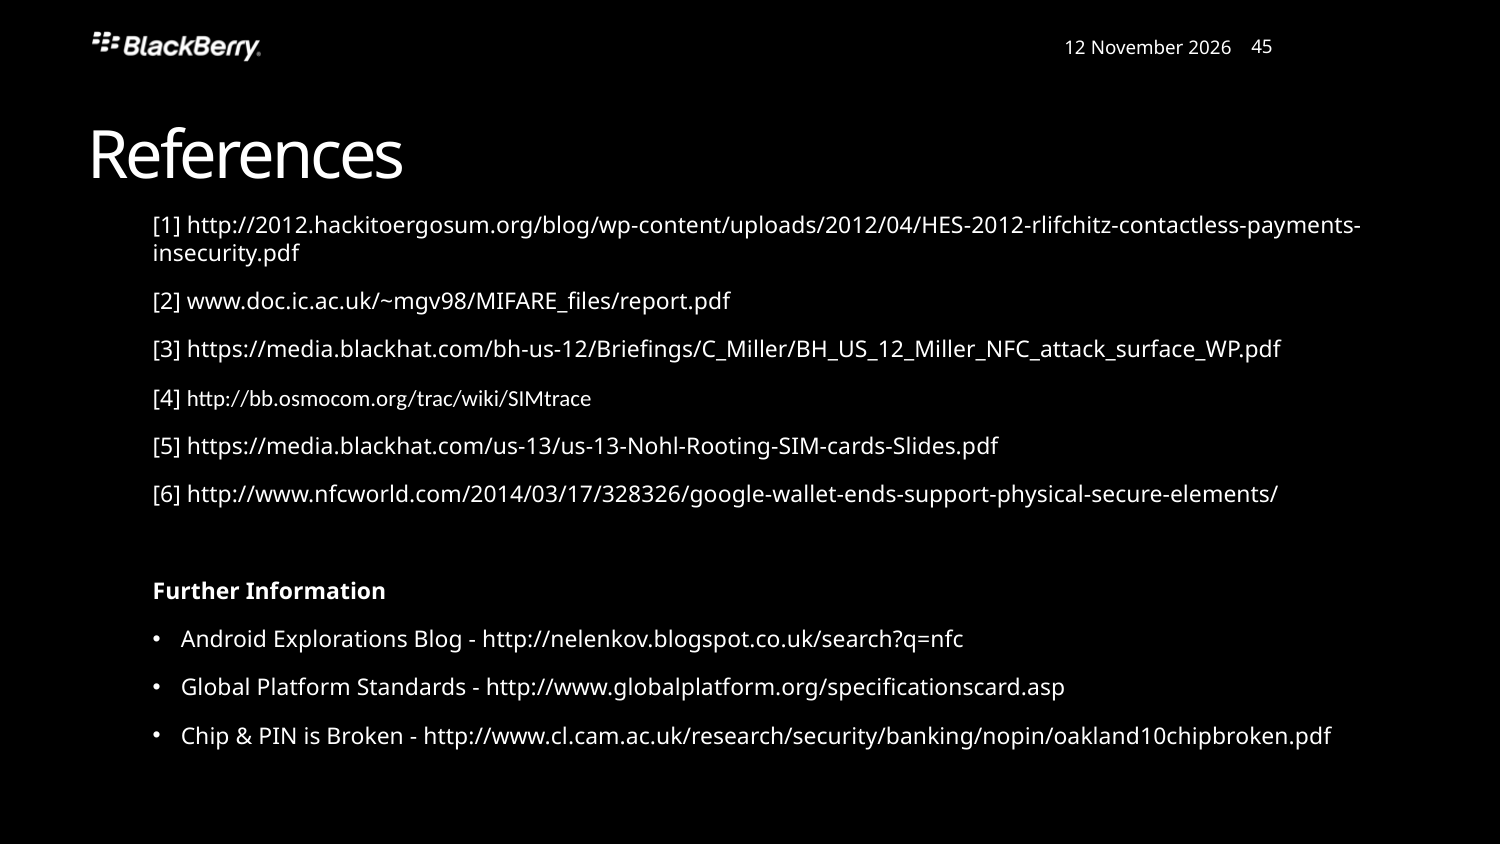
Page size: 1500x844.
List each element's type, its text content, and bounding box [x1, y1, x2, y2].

text_box References [72, 114, 1388, 201]
text_box [1] http://2012.hackitoergosum.org/blog/wp-content/uploads/2012/04/HES-2012-rlifchitz-contactless-payments-insecurity.pdf [2] www.doc.ic.ac.uk/~mgv98/MIFARE_files/report.pdf [3] https://media.blackhat.com/bh-us-12/Briefings/C_Miller/BH_US_12_Miller_NFC_attack_surface_WP.pdf [4] http://bb.osmocom.org/trac/wiki/SIMtrace [5] https://media.blackhat.com/us-13/us-13-Nohl-Rooting-SIM-cards-Slides.pdf [6] http://www.nfcworld.com/2014/03/17/328326/google-wallet-ends-support-physical-secure-elements/ Further Information Android Explorations Blog - http://nelenkov.blogspot.co.uk/search?q=nfc Global Platform Standards - http://www.globalplatform.org/specificationscard.asp Chip & PIN is Broken - http://www.cl.cam.ac.uk/research/security/banking/nopin/oakland10chipbroken.pdf [63, 203, 1424, 814]
picture [87, 29, 266, 64]
